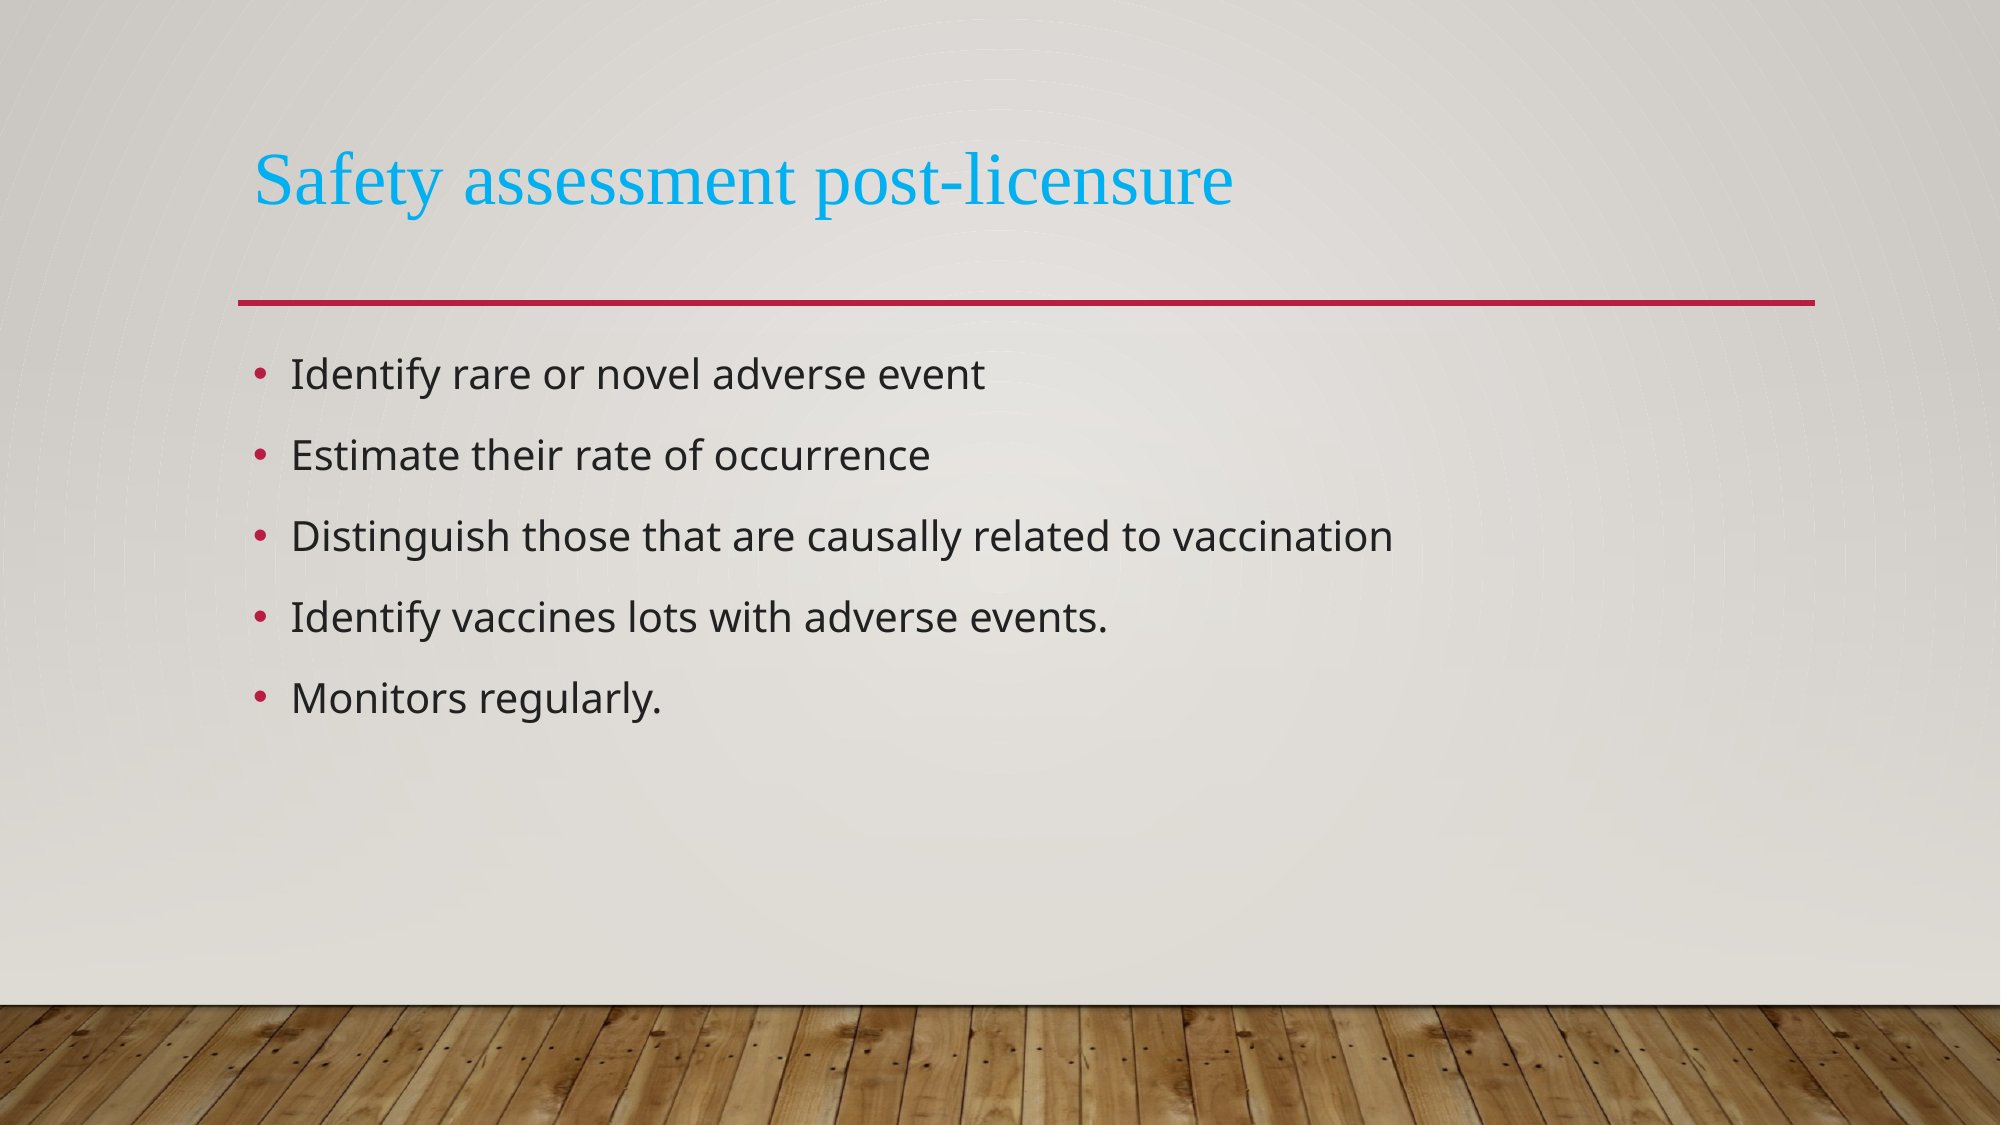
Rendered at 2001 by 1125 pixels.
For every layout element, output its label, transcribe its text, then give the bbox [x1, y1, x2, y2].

title Safety assessment post-licensure [238, 131, 1814, 305]
picture [0, 1005, 2000, 1125]
list Identify rare or novel adverse event Estimate their rate of occurrence Distinguish those that are causally related to vaccination Identify vaccines lots with adverse events. Monitors regularly. [238, 330, 1814, 897]
